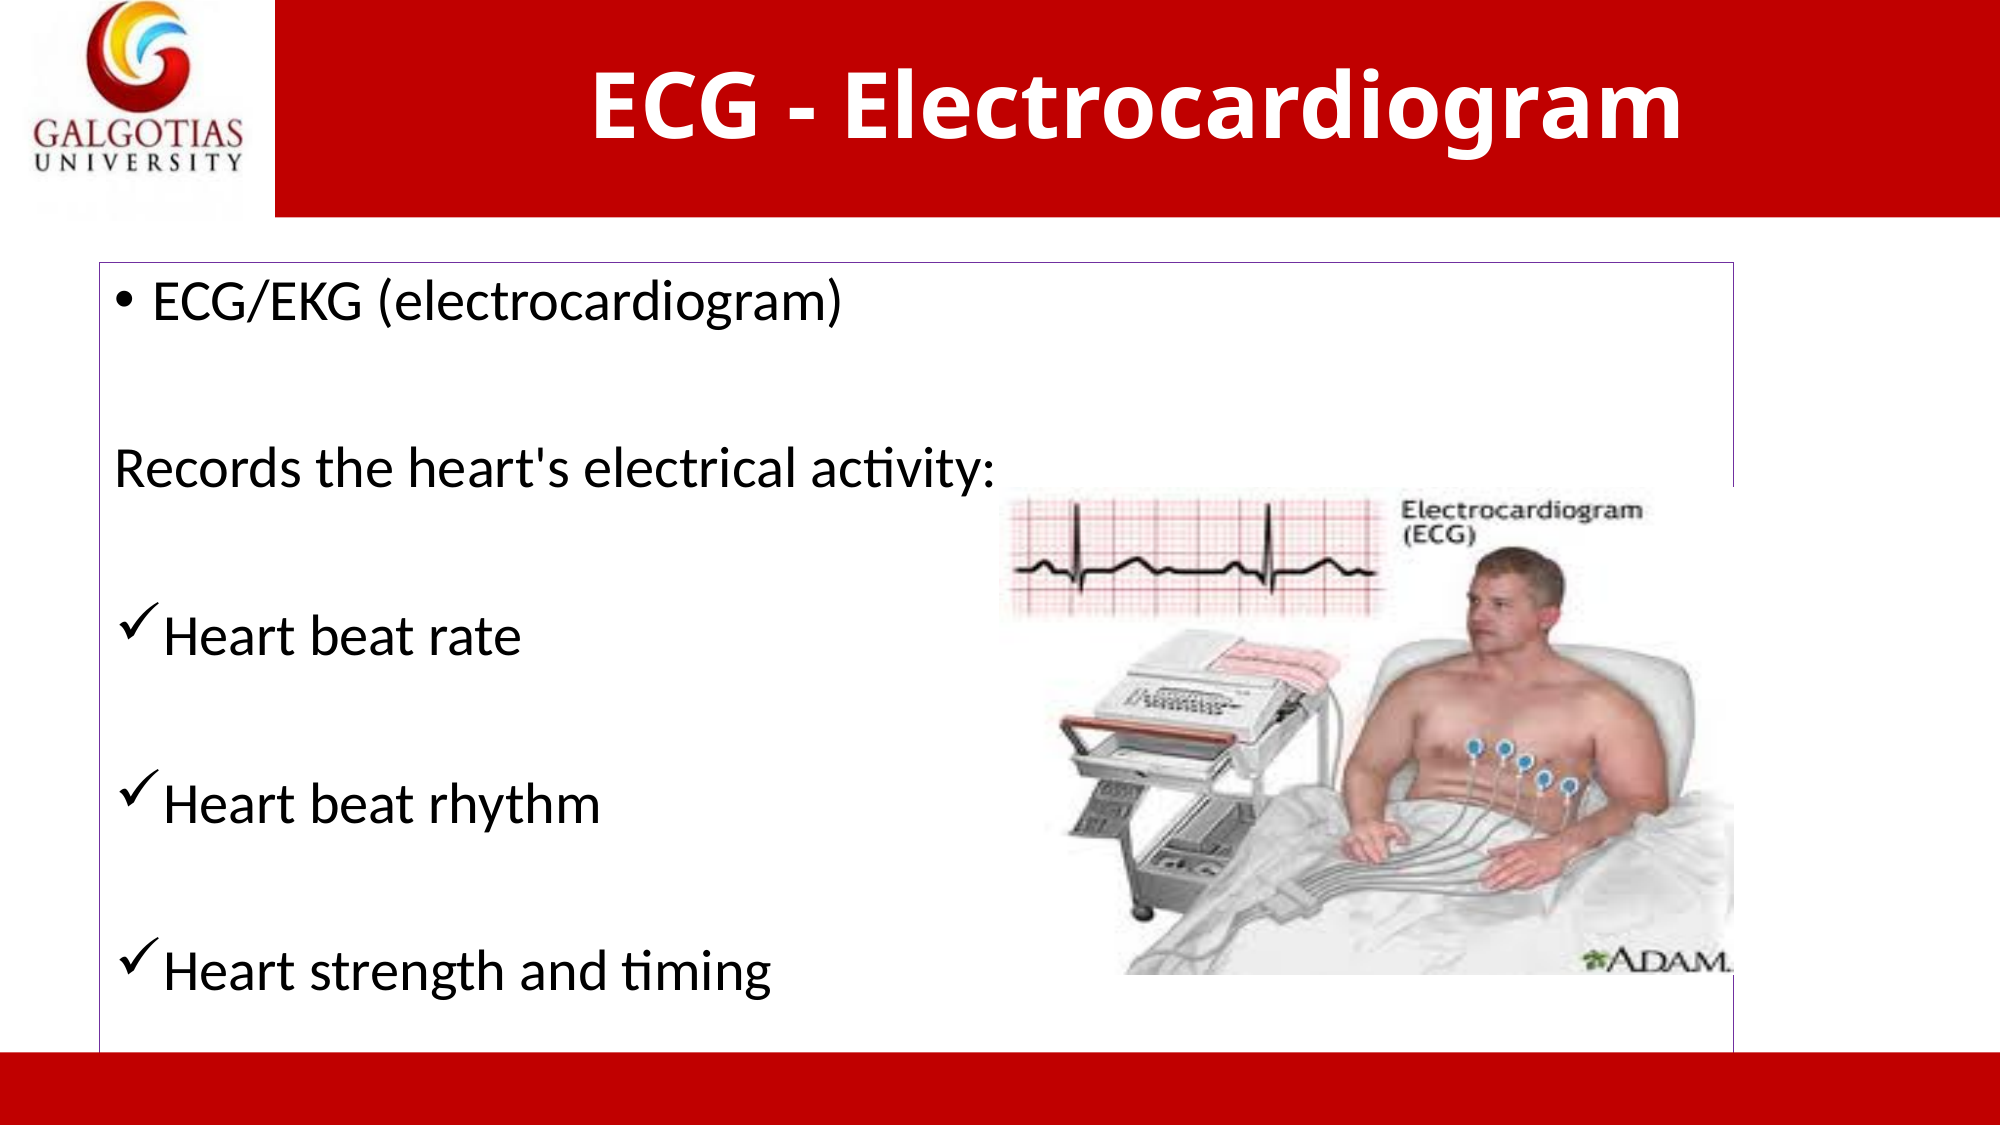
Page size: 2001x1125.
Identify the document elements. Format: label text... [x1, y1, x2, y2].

text_box [0, 1052, 2000, 1125]
picture [999, 487, 1734, 975]
picture [0, 0, 275, 221]
list ECG/EKG (electrocardiogram) Records the heart's electrical activity: Heart beat rate Heart beat rhythm Heart strength and timing [99, 262, 1734, 1052]
title ECG - Electrocardiogram [275, 0, 2000, 218]
